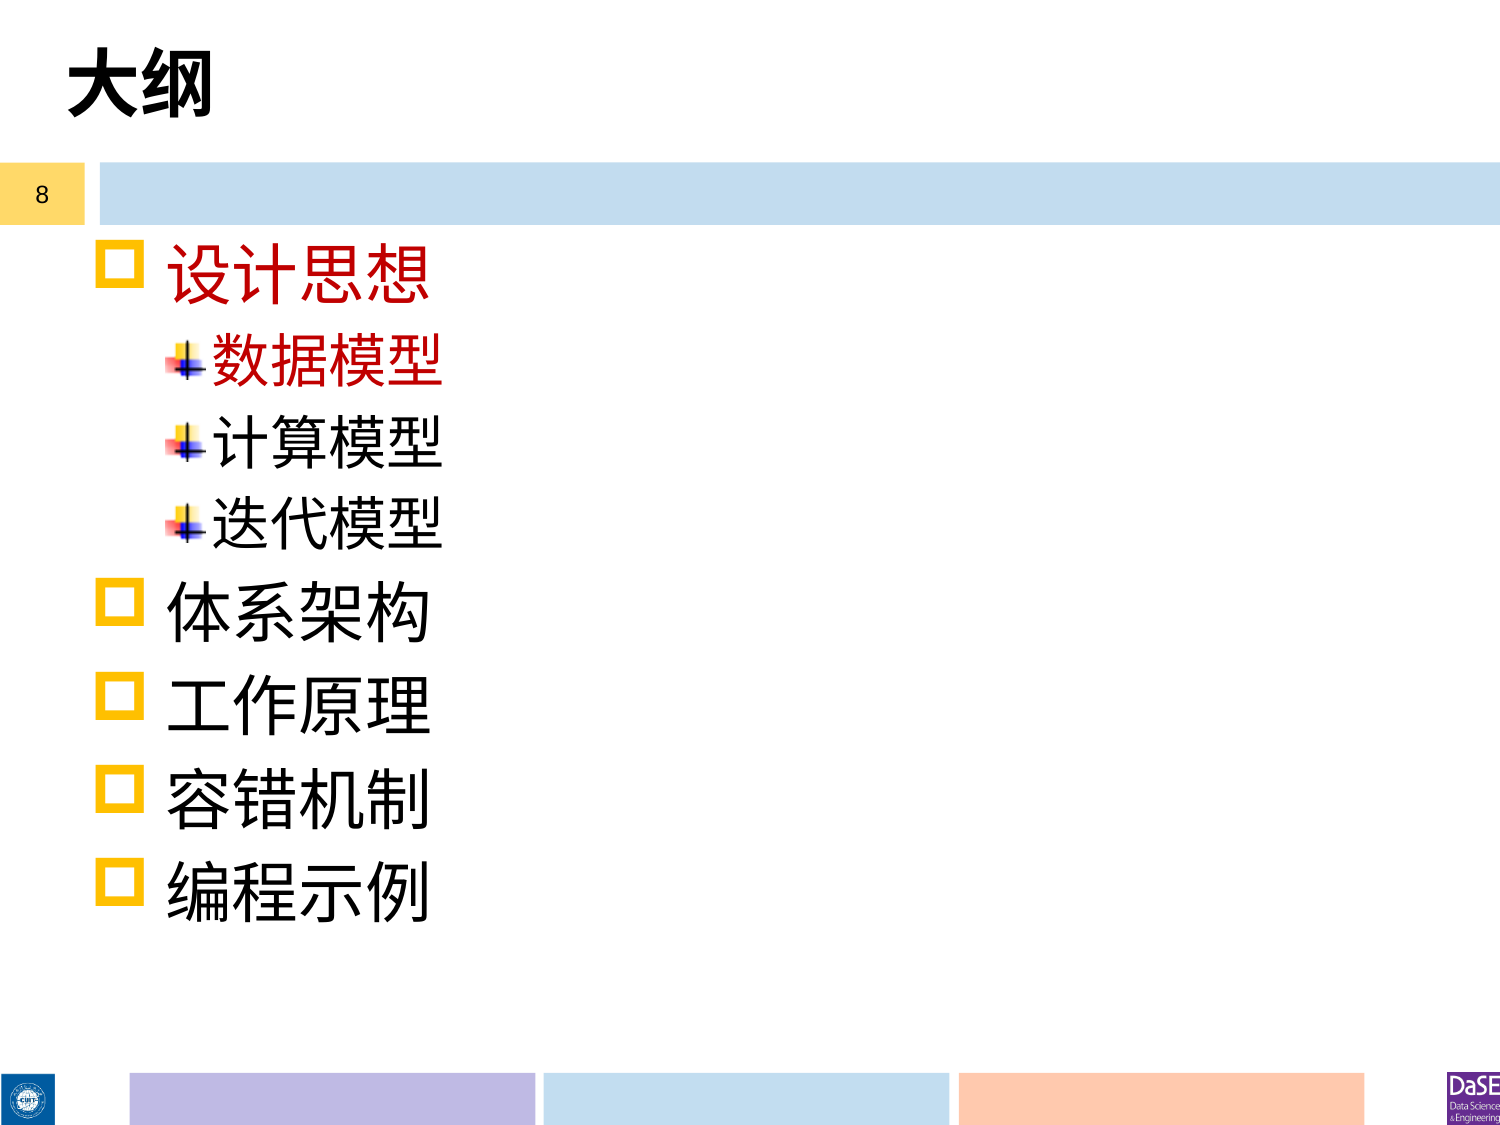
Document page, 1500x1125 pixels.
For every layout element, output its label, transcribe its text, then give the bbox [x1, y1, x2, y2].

picture [1447, 1072, 1500, 1125]
picture [165, 338, 206, 380]
picture [165, 501, 206, 543]
picture [165, 420, 206, 462]
picture [0, 1072, 56, 1125]
title 大纲 [50, 0, 1459, 175]
slide_number 8 [0, 162, 85, 225]
list 设计思想 数据模型 计算模型 迭代模型 体系架构 工作原理 容错机制 编程示例 [75, 224, 1425, 1005]
